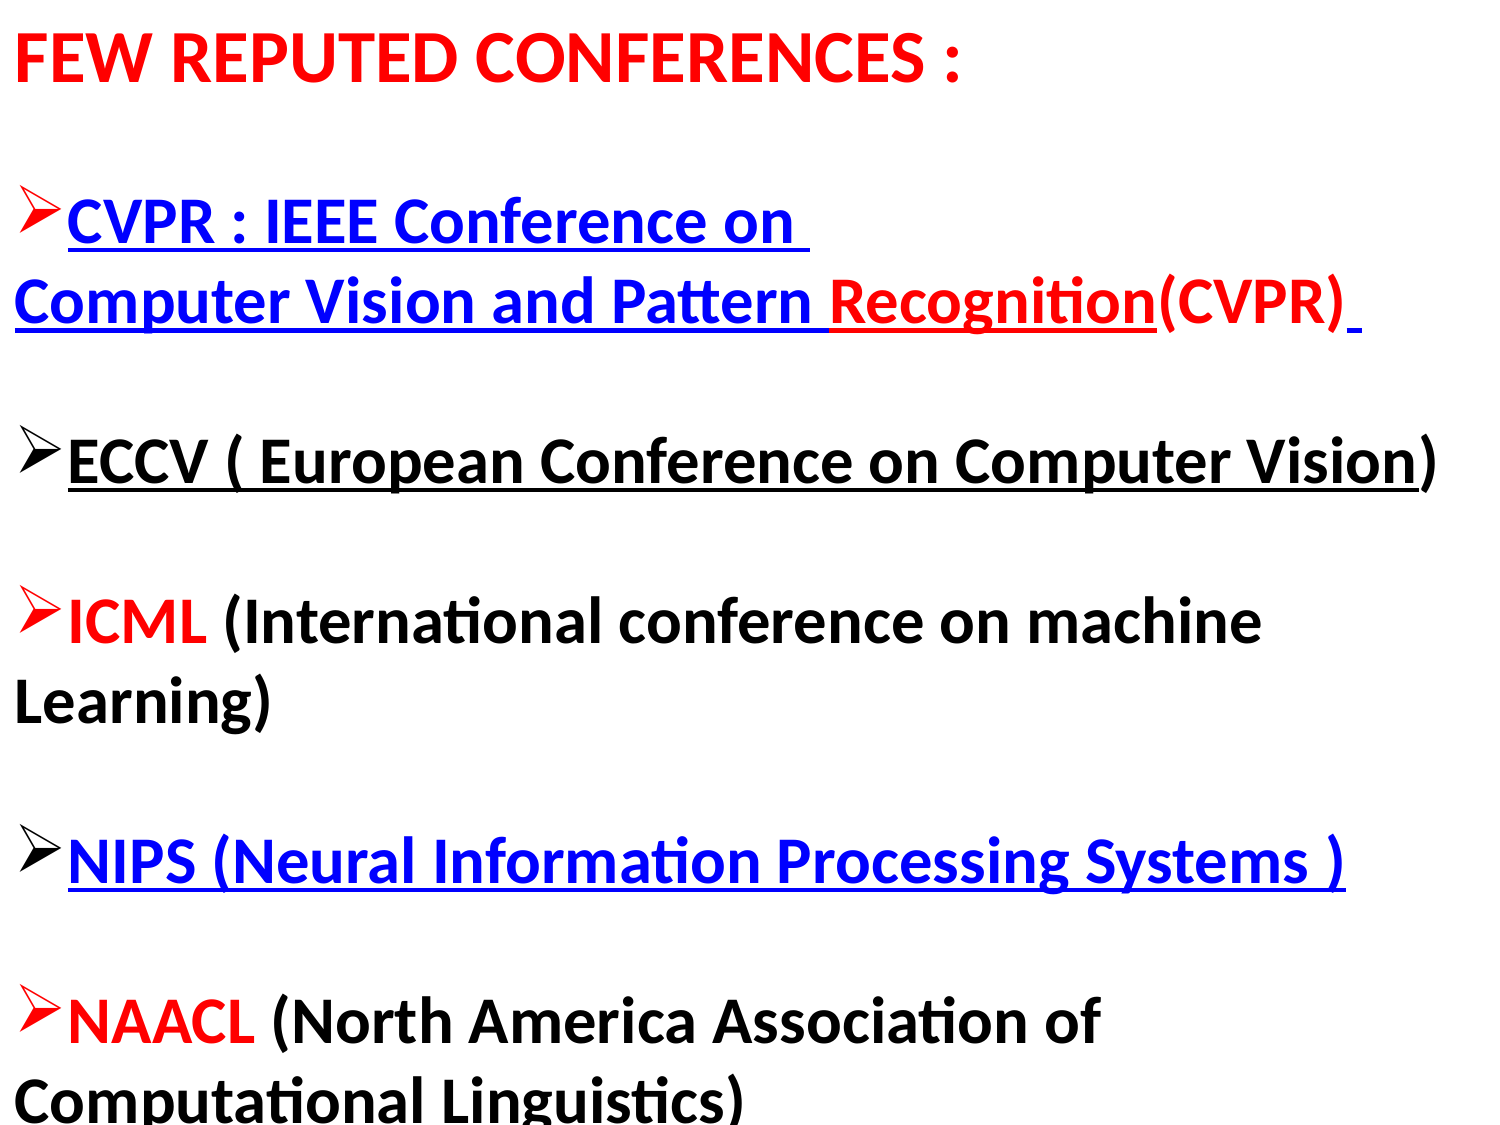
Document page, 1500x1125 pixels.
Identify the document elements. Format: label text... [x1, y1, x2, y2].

text_box FEW REPUTED CONFERENCES : CVPR : IEEE Conference on Computer Vision and Pattern Recognition(CVPR) ECCV ( European Conference on Computer Vision) ICML (International conference on machine Learning) NIPS (Neural Information Processing Systems ) NAACL (North America Association of Computational Linguistics) [0, 0, 1500, 1125]
